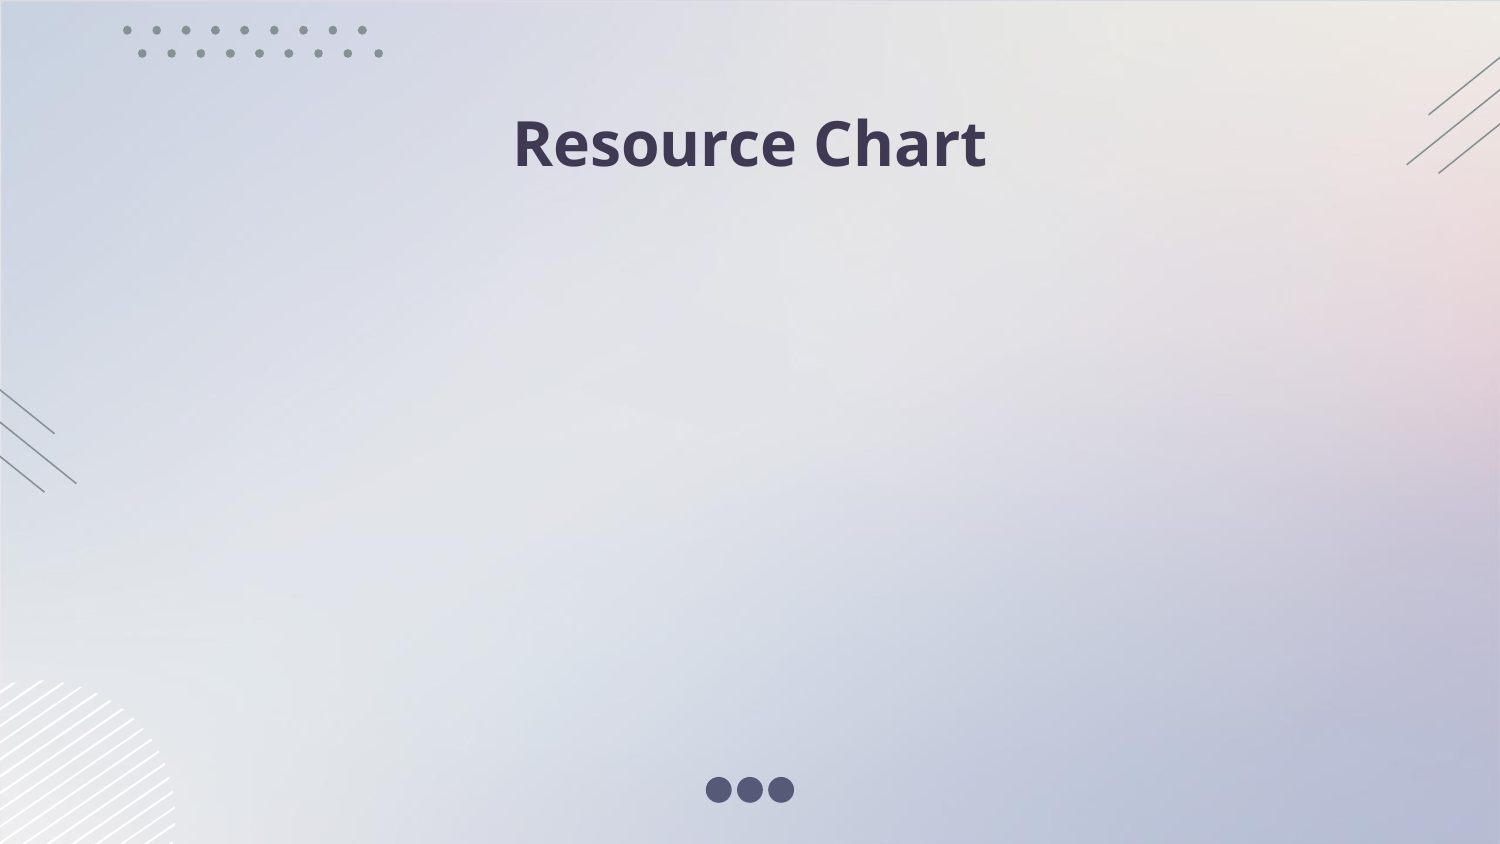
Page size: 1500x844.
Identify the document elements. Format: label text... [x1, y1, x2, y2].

picture [2, 2, 1499, 844]
title Resource Chart [118, 88, 1382, 167]
